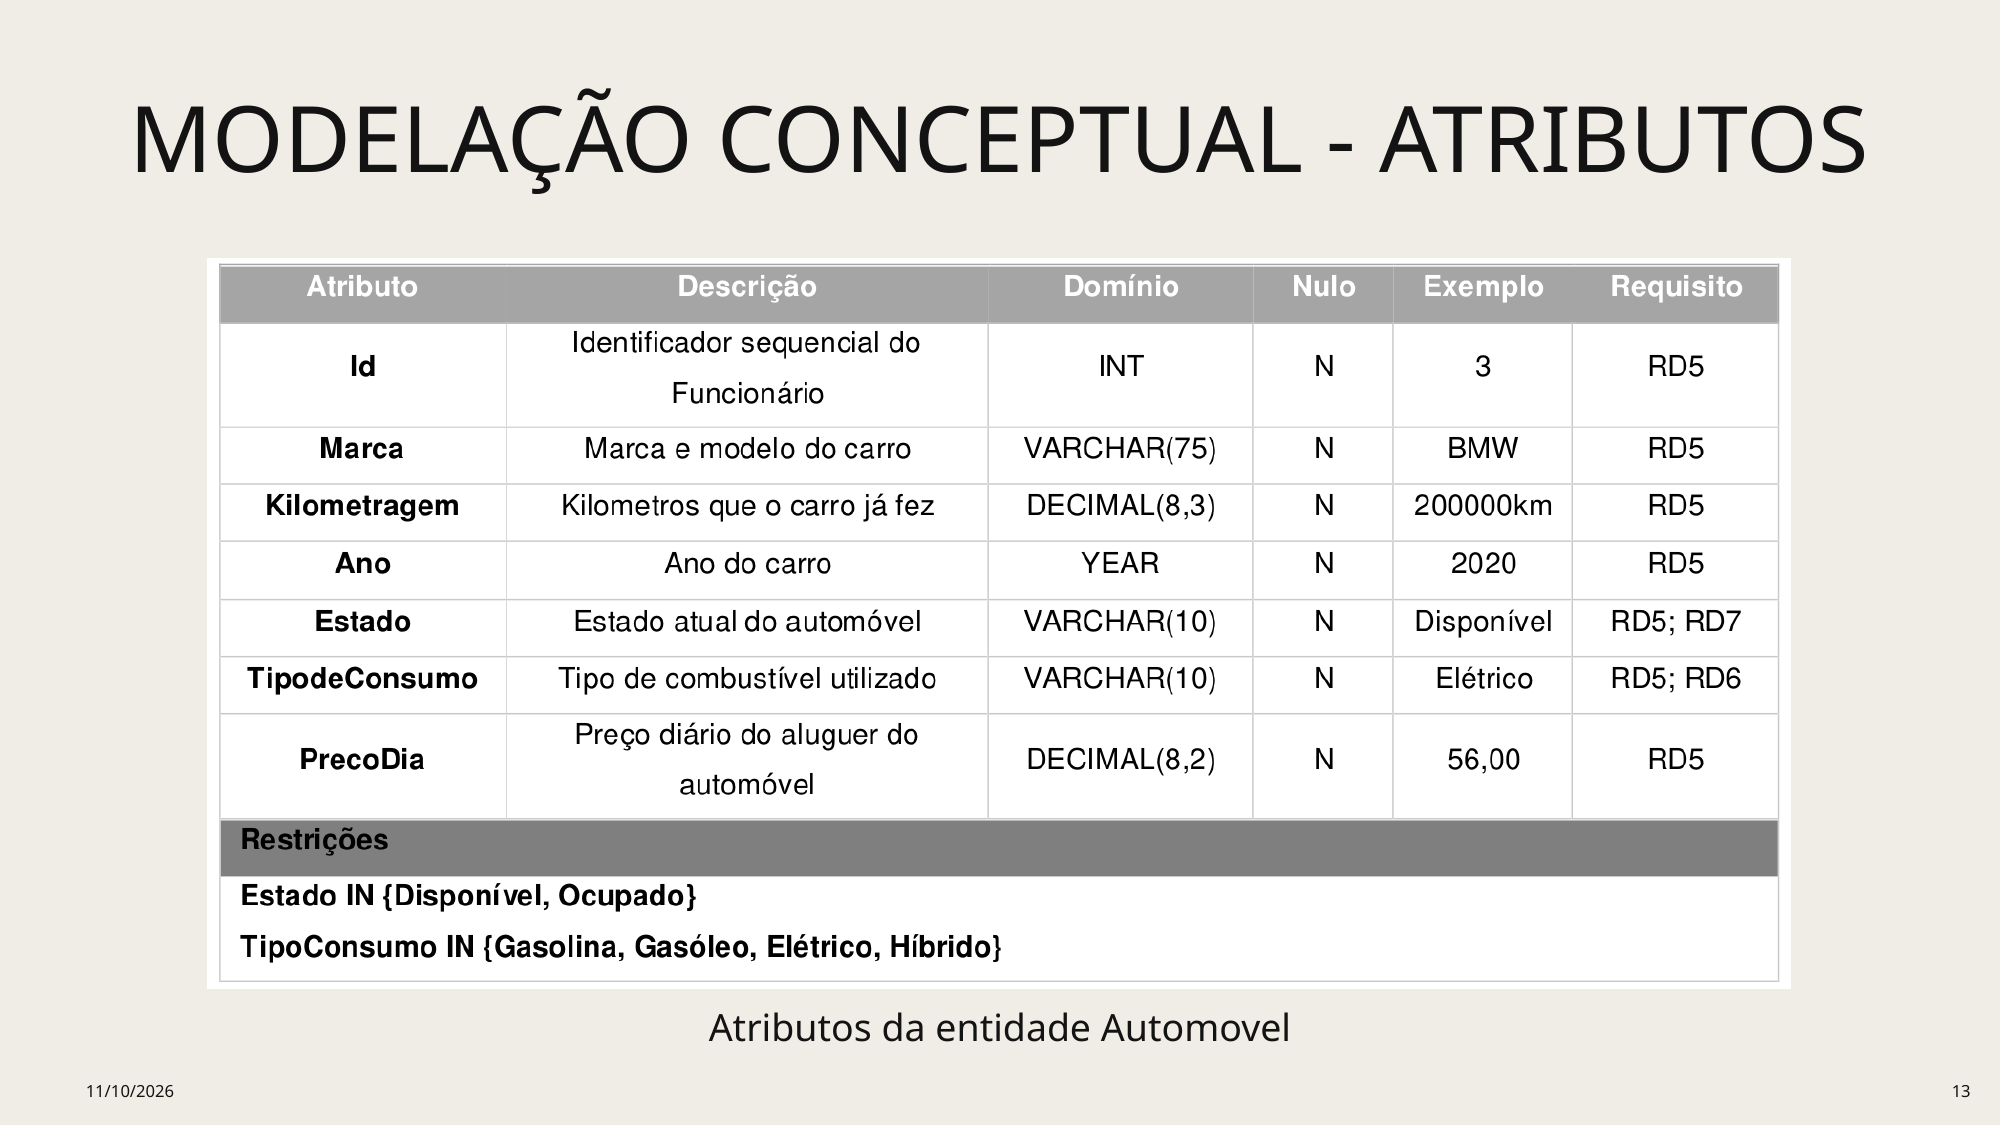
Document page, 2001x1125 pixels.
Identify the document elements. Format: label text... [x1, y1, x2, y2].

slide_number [70, 1064, 537, 1120]
list Atributos da entidade Automovel [234, 989, 1766, 1071]
slide_number 13 [1910, 1064, 1986, 1120]
title Modelação conceptual - Atributos [38, 0, 1962, 286]
picture [207, 258, 1791, 989]
